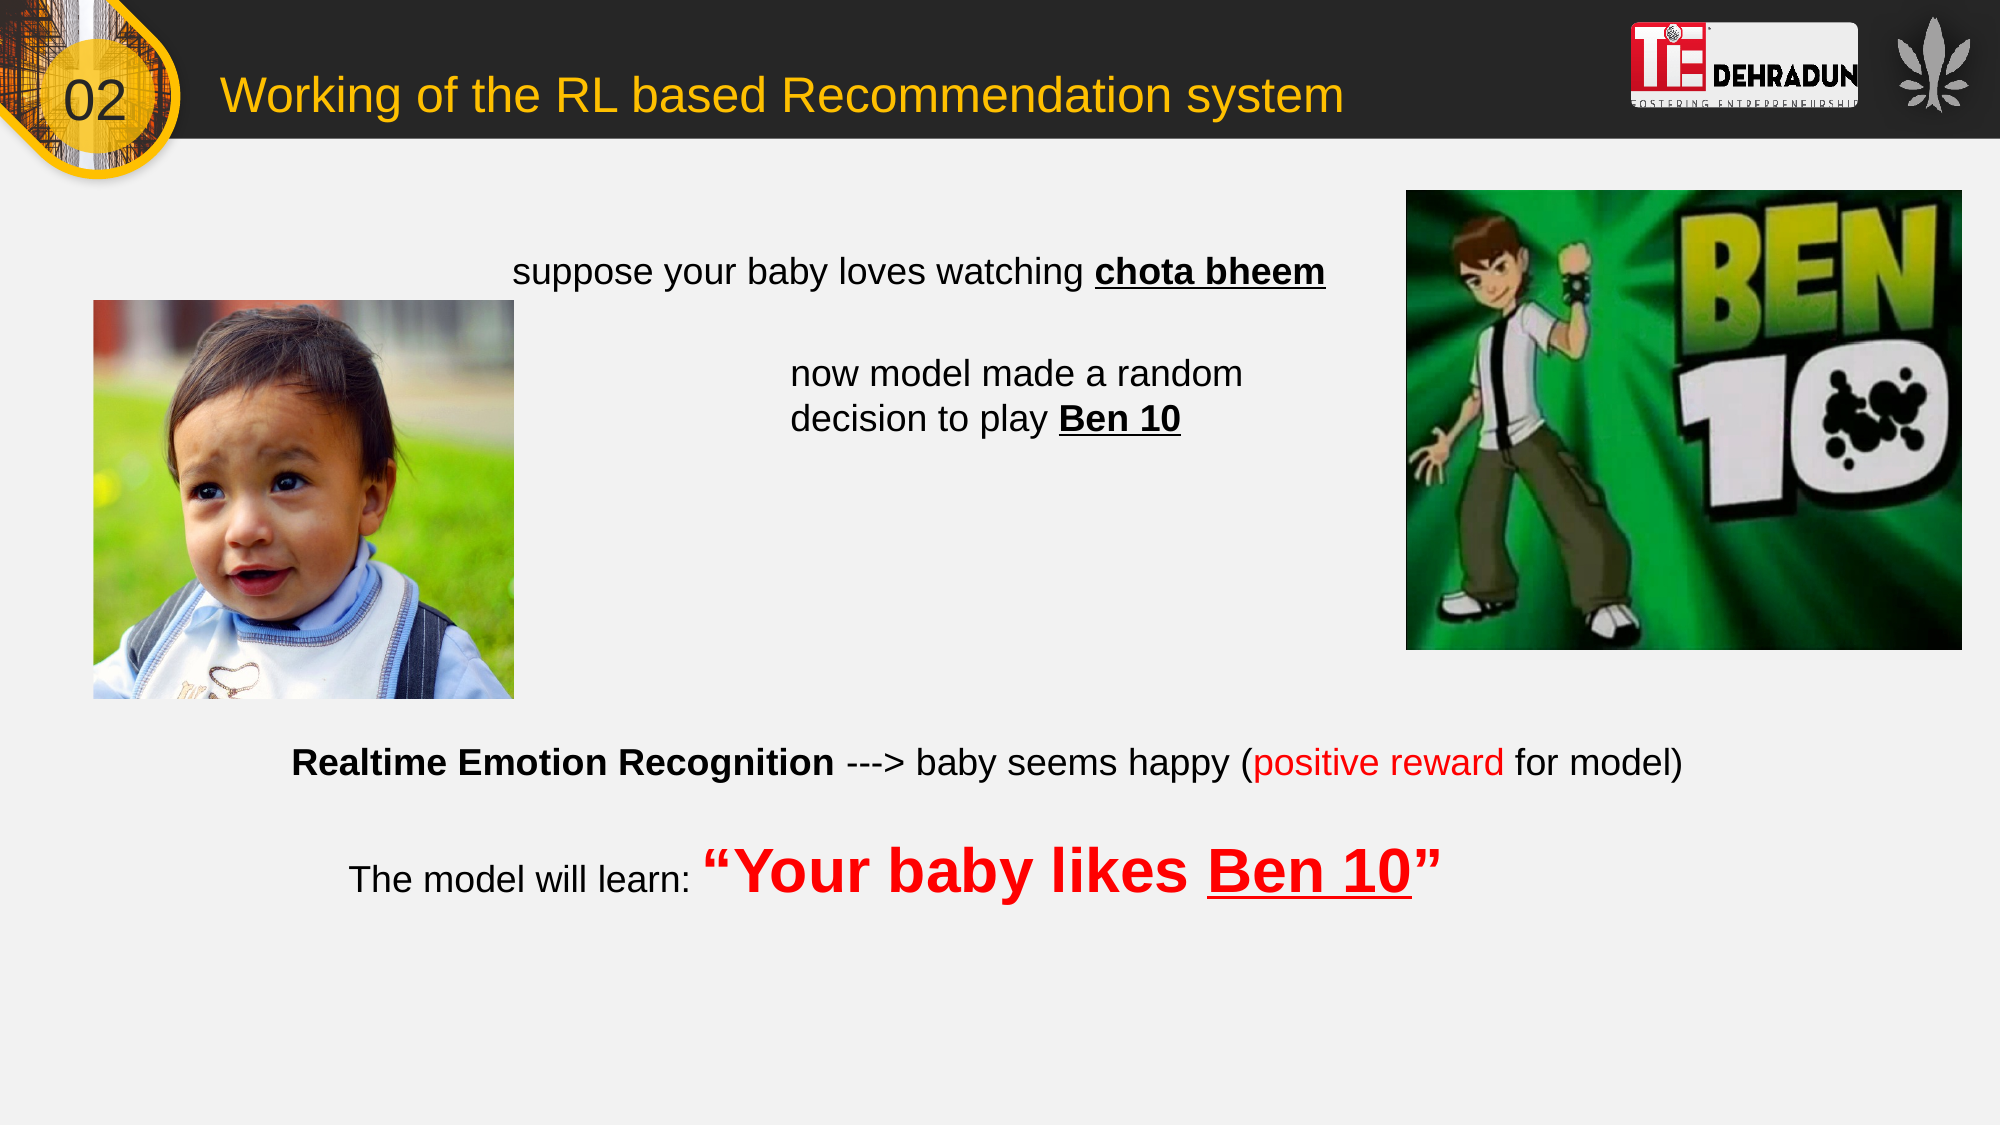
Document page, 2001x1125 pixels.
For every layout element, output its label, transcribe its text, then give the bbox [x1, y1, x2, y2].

text_box 02 [43, 54, 148, 140]
text_box Working of the RL based Recommendation system [212, 54, 1400, 131]
picture [0, 0, 171, 170]
text_box now model made a random decision to play Ben 10 [782, 341, 1351, 447]
picture [1867, 0, 2000, 132]
text_box The model will learn: “Your baby likes Ben 10” [340, 822, 1452, 913]
picture [93, 299, 515, 699]
text_box Realtime Emotion Recognition ---> baby seems happy (positive reward for model) [283, 730, 1763, 790]
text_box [1630, 22, 1859, 108]
text_box suppose your baby loves watching chota bheem [504, 239, 1334, 300]
picture [1406, 190, 1962, 650]
